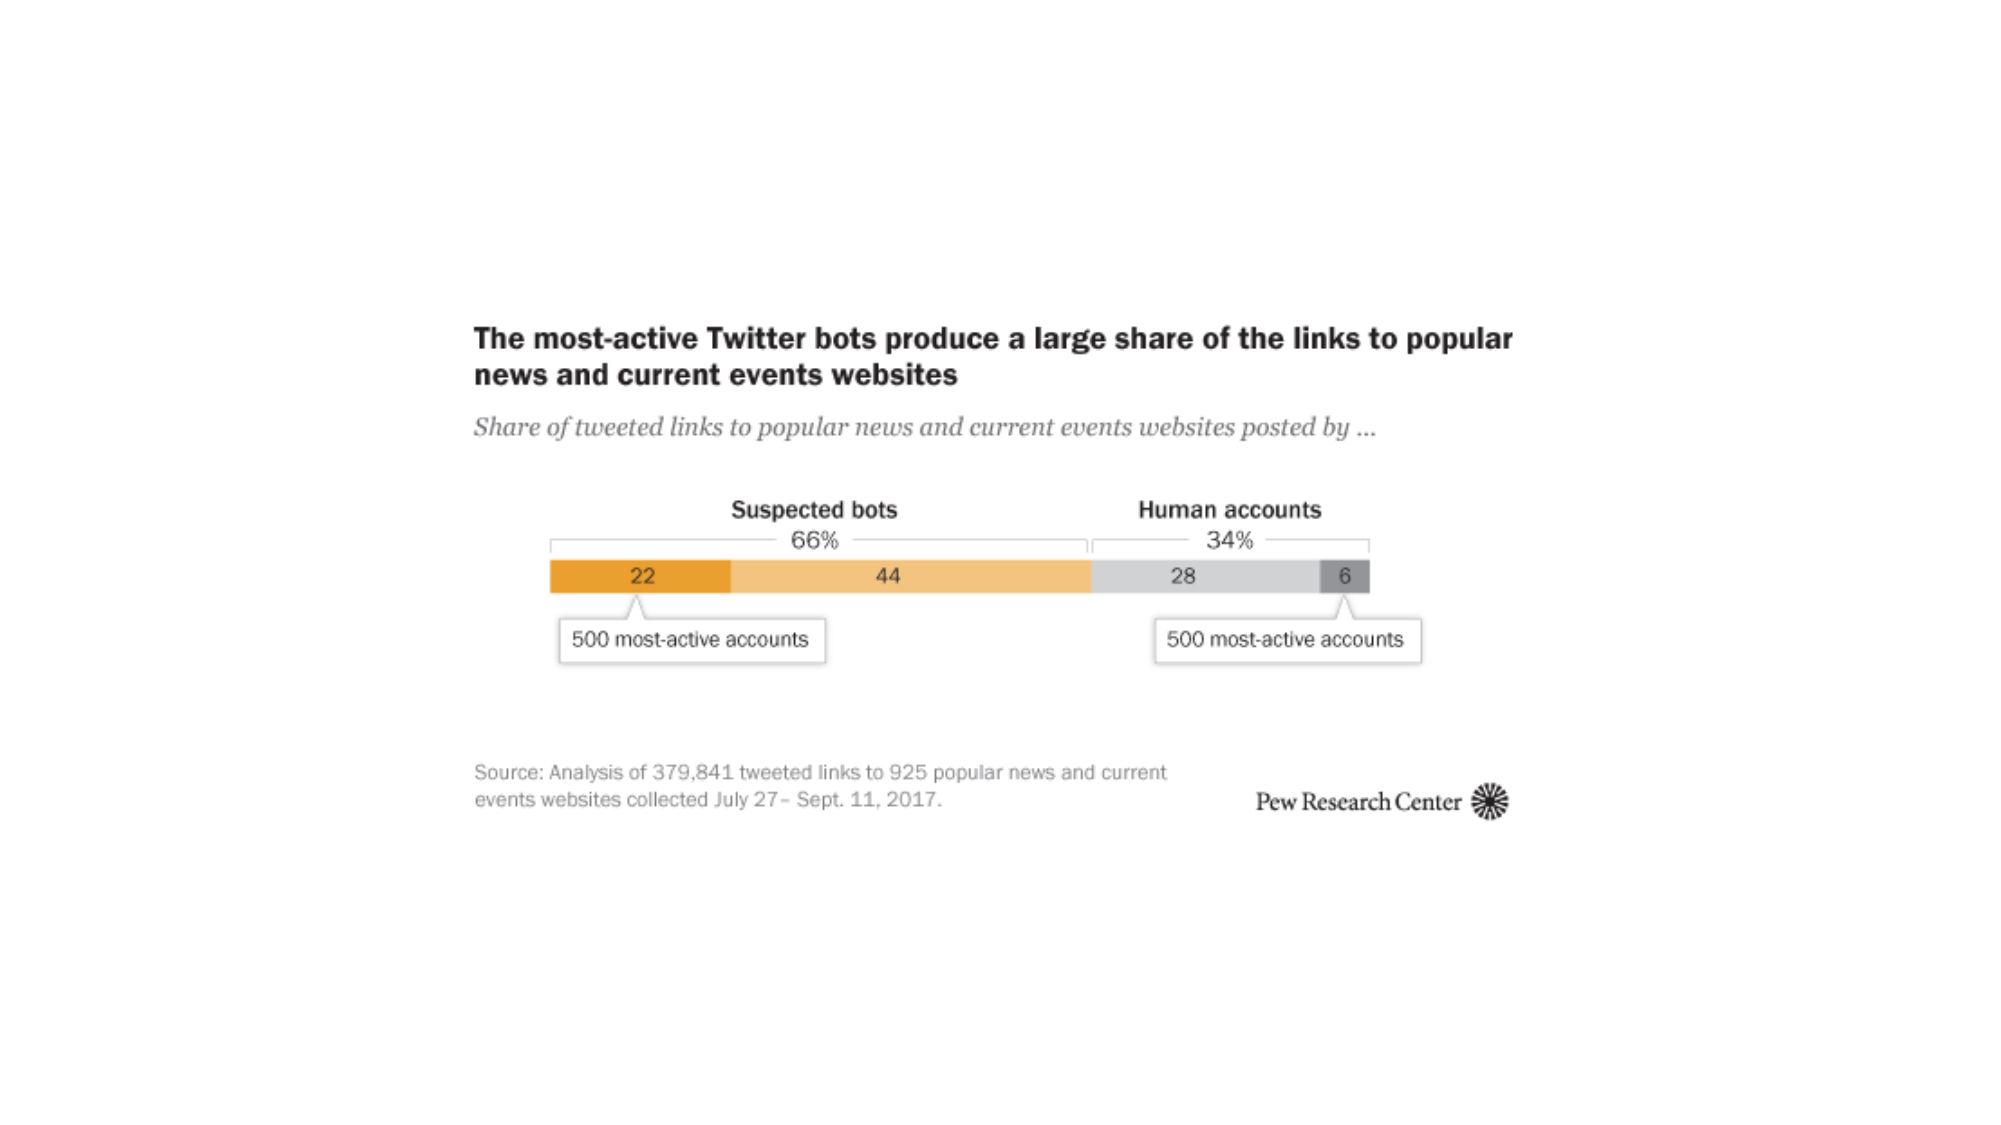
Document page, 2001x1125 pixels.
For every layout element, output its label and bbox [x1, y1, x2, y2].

picture [422, 273, 1578, 852]
